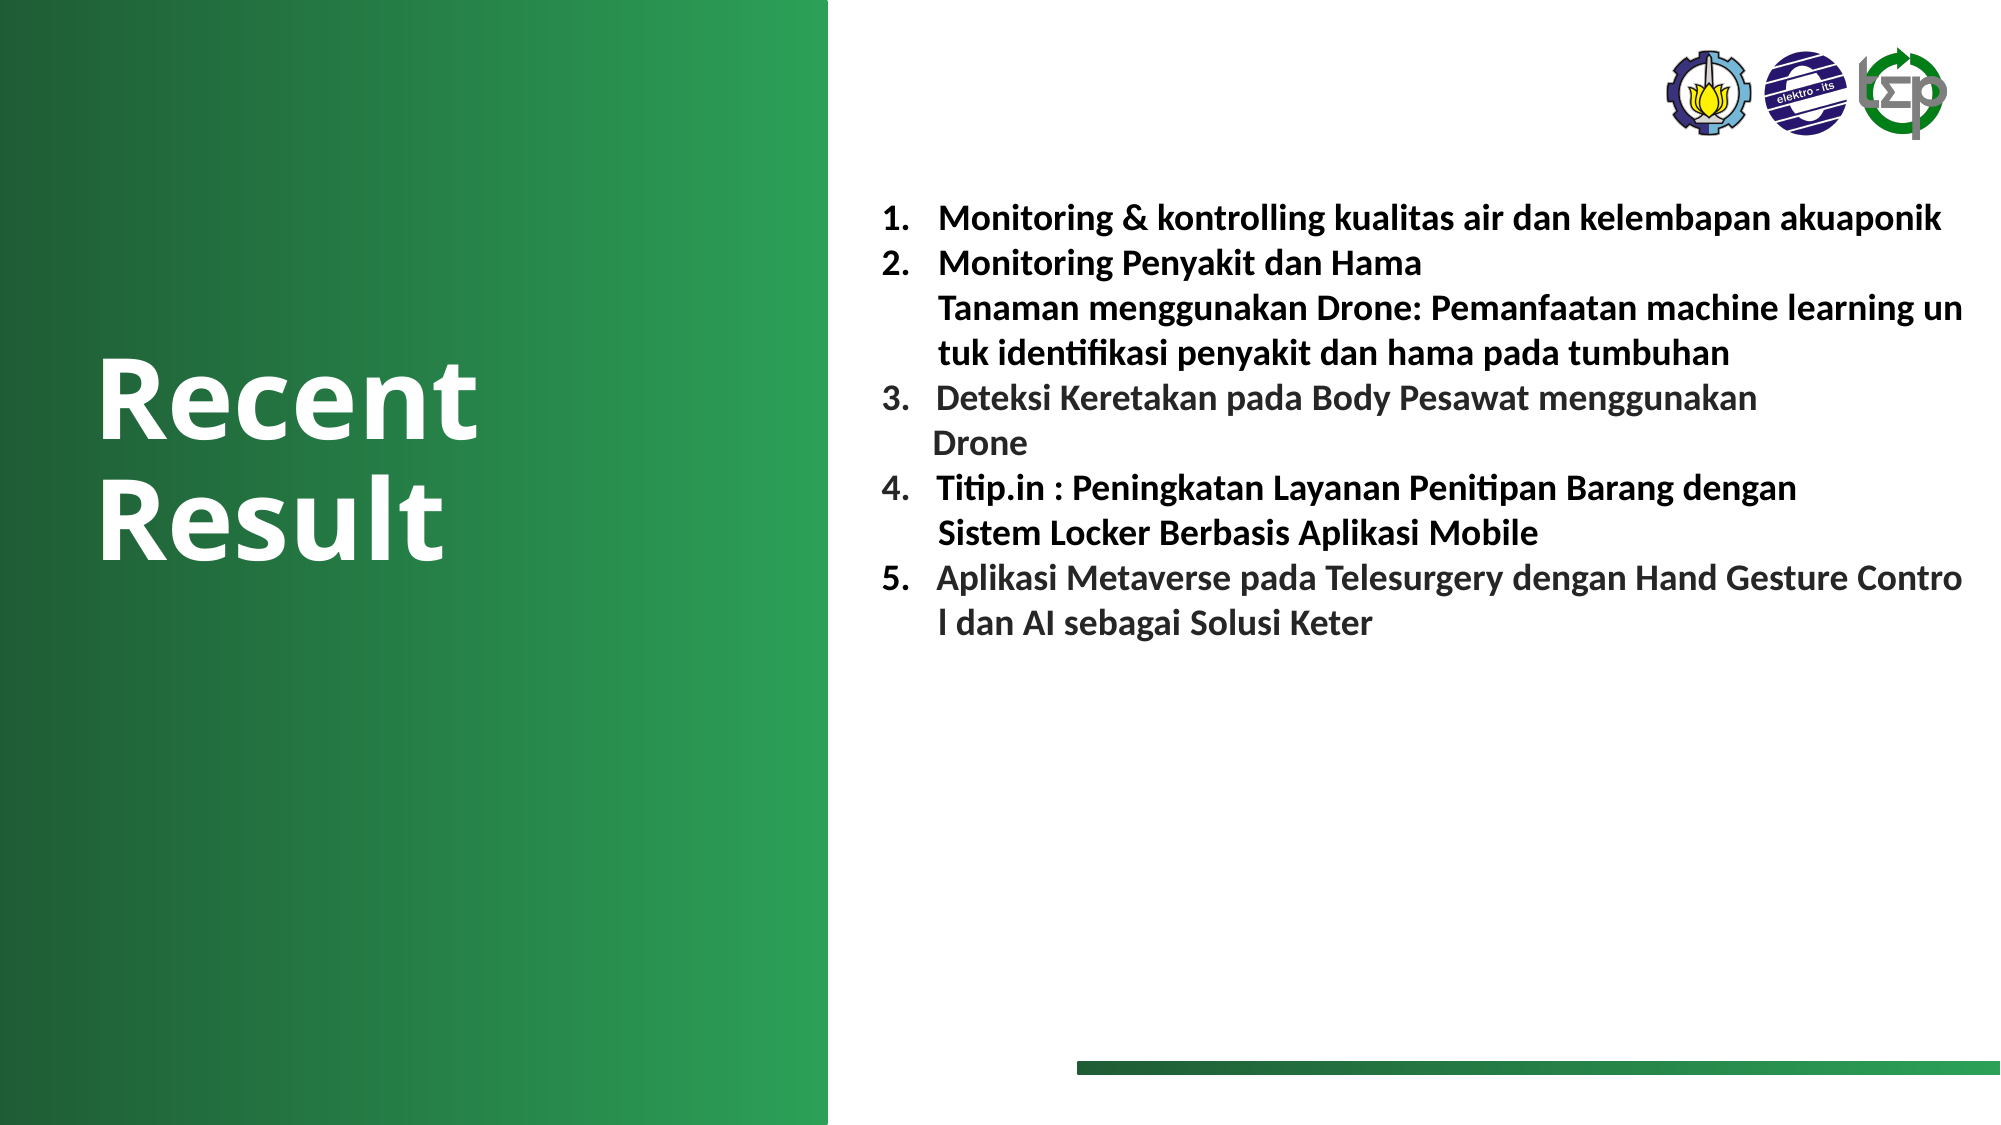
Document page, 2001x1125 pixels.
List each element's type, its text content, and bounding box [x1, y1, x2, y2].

text_box [1077, 1061, 2000, 1075]
text_box [0, 0, 828, 1125]
text_box Monitoring & kontrolling kualitas air dan kelembapan akuaponik Monitoring Penyakit dan Hama Tanaman menggunakan Drone: Pemanfaatan machine learning untuk identifikasi penyakit dan hama pada tumbuhan 3. Deteksi Keretakan pada Body Pesawat menggunakan Drone 4. Titip.in : Peningkatan Layanan Penitipan Barang dengan Sistem Locker Berbasis Aplikasi Mobile 5. Aplikasi Metaverse pada Telesurgery dengan Hand Gesture Control dan AI sebagai Solusi Keterbatasan Tenaga Medis di Wilayah 3T Indonesia [866, 185, 1979, 1050]
text_box Recent Result [78, 334, 828, 886]
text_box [1666, 41, 1956, 147]
